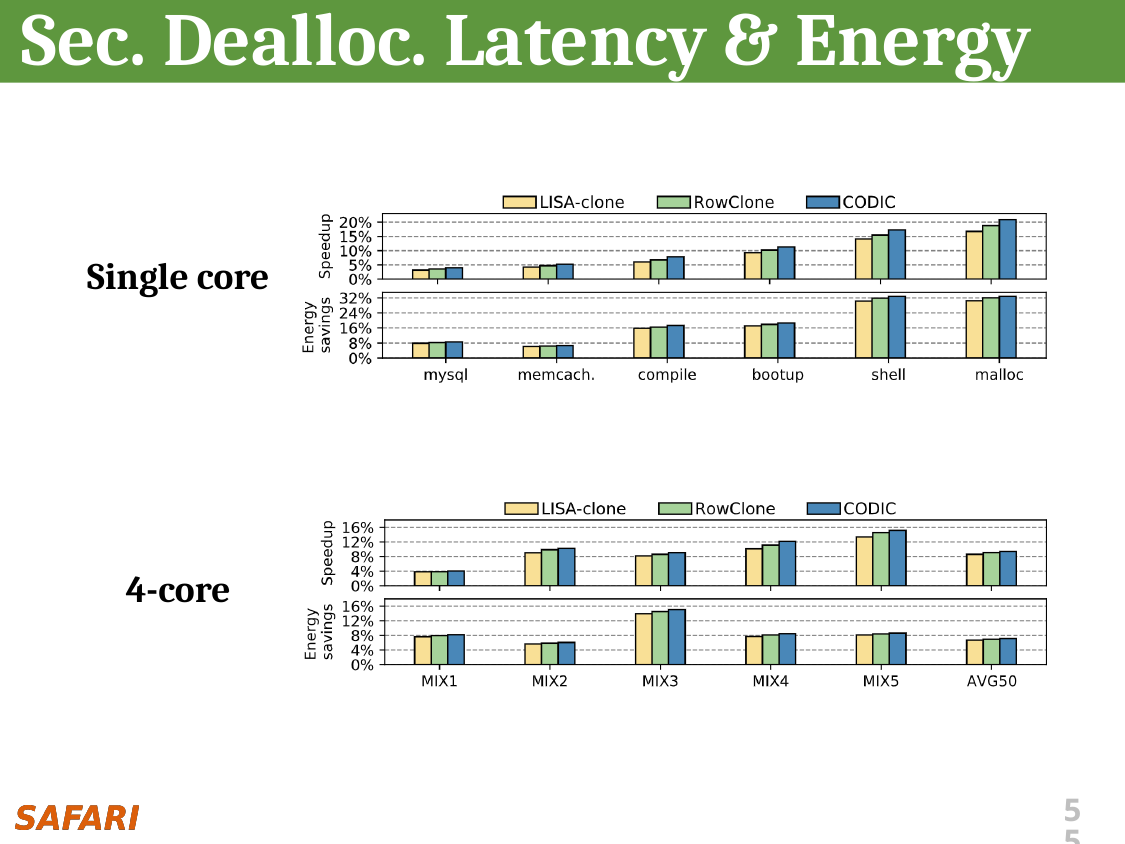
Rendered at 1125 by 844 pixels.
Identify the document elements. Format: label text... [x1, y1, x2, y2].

picture [281, 486, 1059, 691]
title Sec. Dealloc. Latency & Energy Results [10, 0, 1125, 79]
picture [281, 182, 1059, 389]
text_box 4-core [111, 558, 246, 618]
picture [15, 805, 139, 830]
text_box 55 [1057, 794, 1105, 829]
text_box Single core [72, 244, 276, 305]
